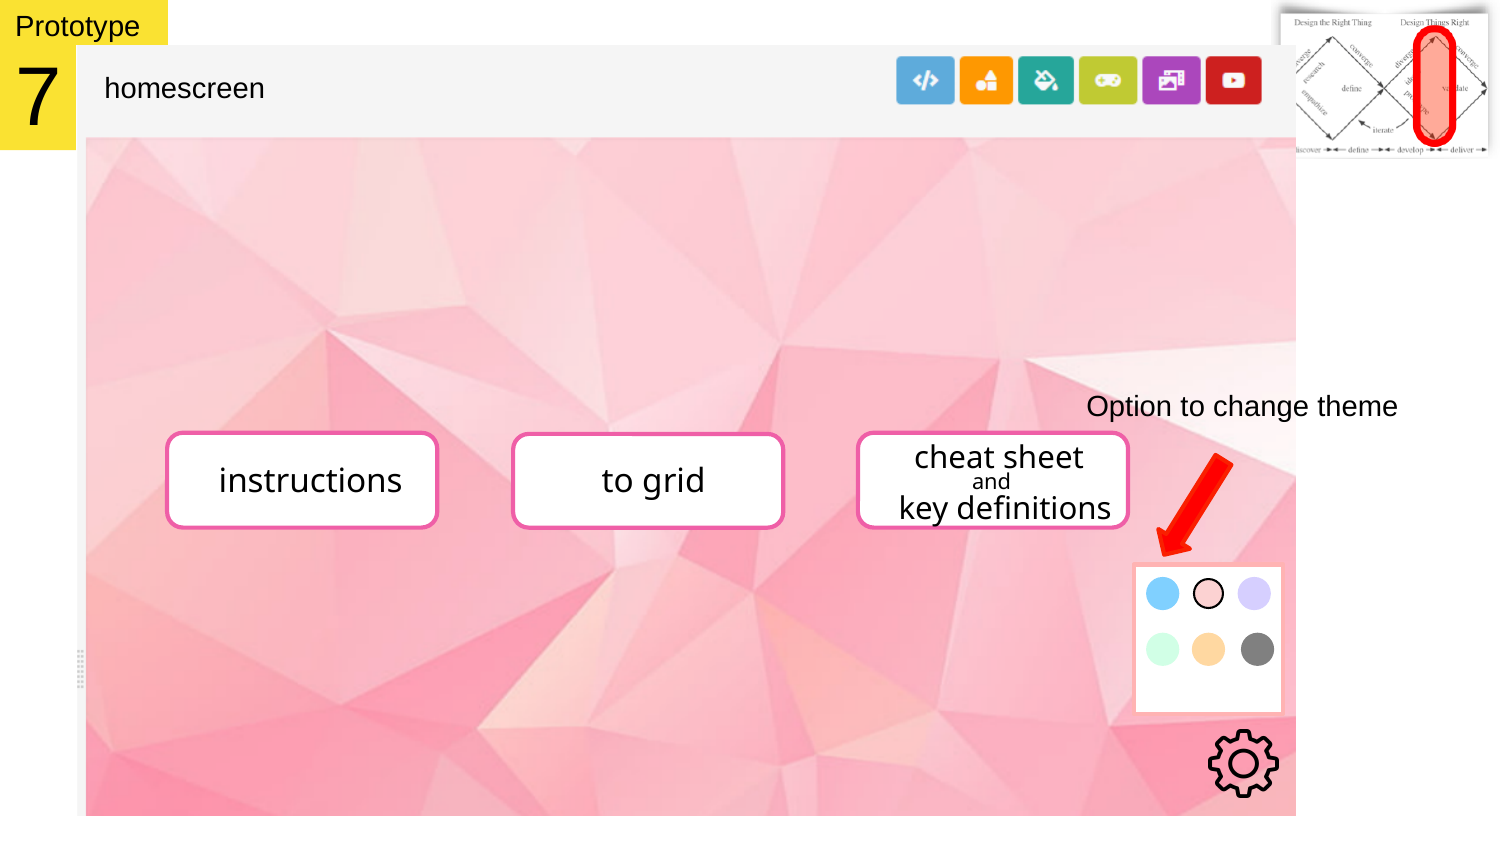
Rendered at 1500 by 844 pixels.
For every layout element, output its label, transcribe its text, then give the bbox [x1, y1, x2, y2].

picture [76, 0, 1500, 816]
text_box Option to change theme [1299, 380, 1500, 431]
text_box Prototype 7 [0, 0, 168, 151]
